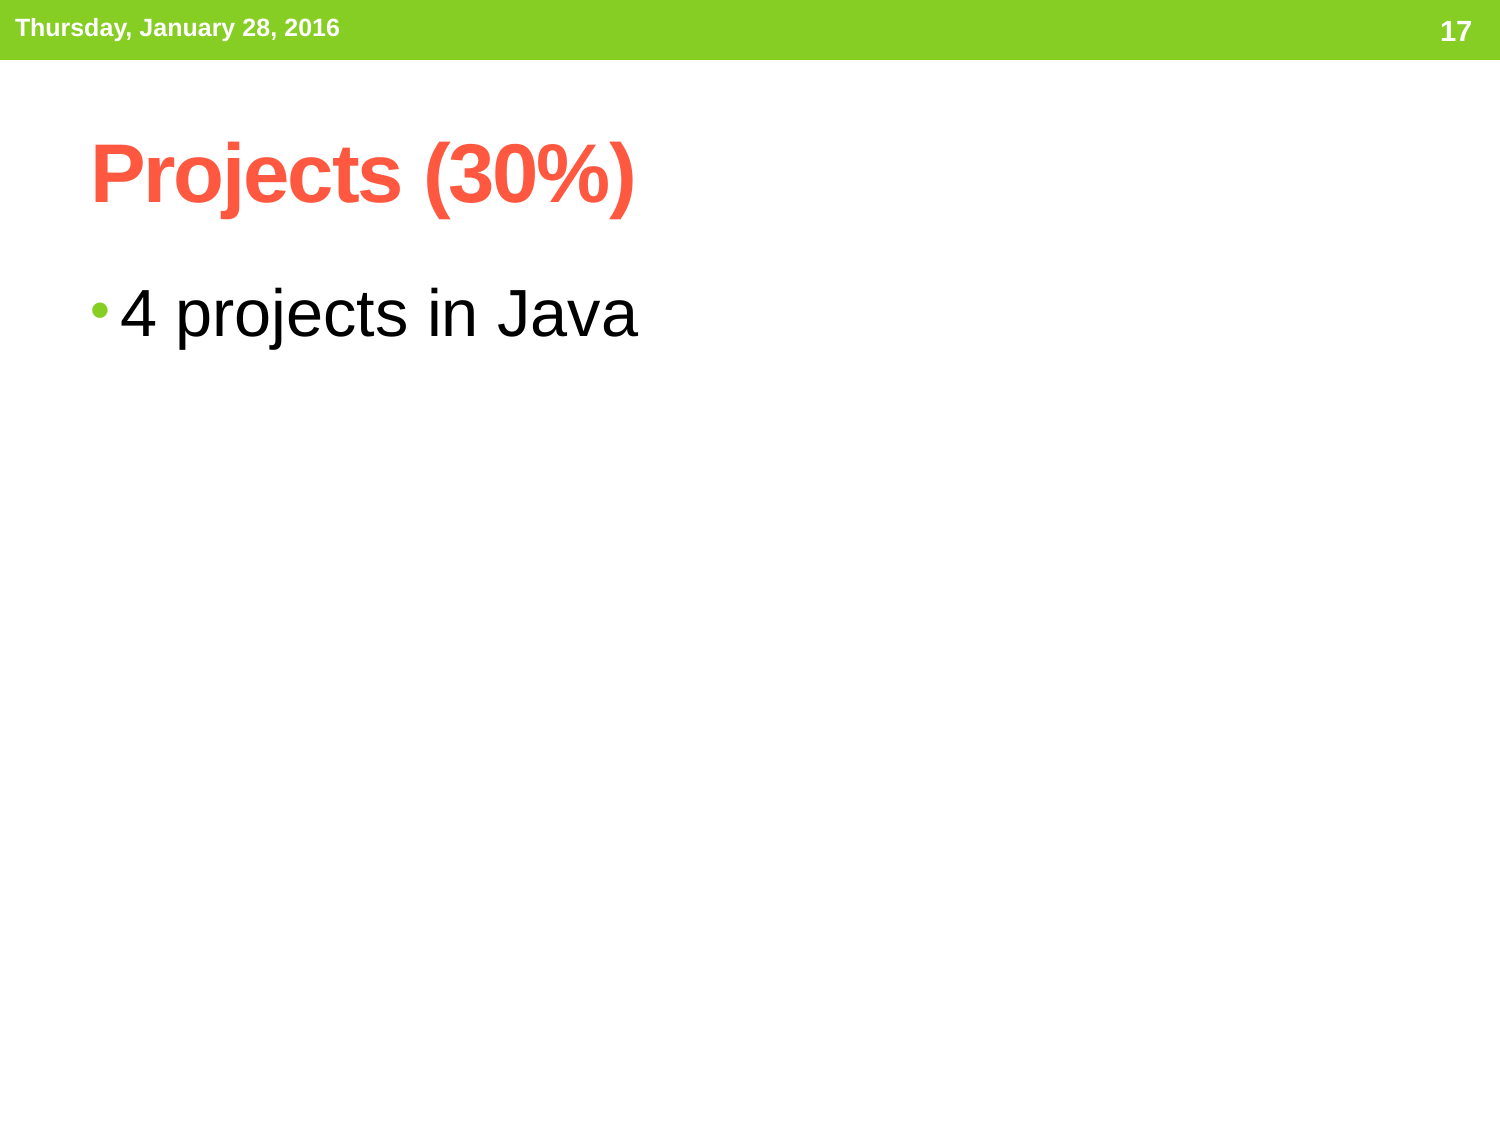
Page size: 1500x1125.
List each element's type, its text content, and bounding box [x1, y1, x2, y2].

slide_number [0, 0, 475, 54]
list 4 projects in Java [75, 262, 1425, 1063]
title Projects (30%) [75, 87, 1425, 250]
slide_number 17 [1312, 3, 1488, 57]
